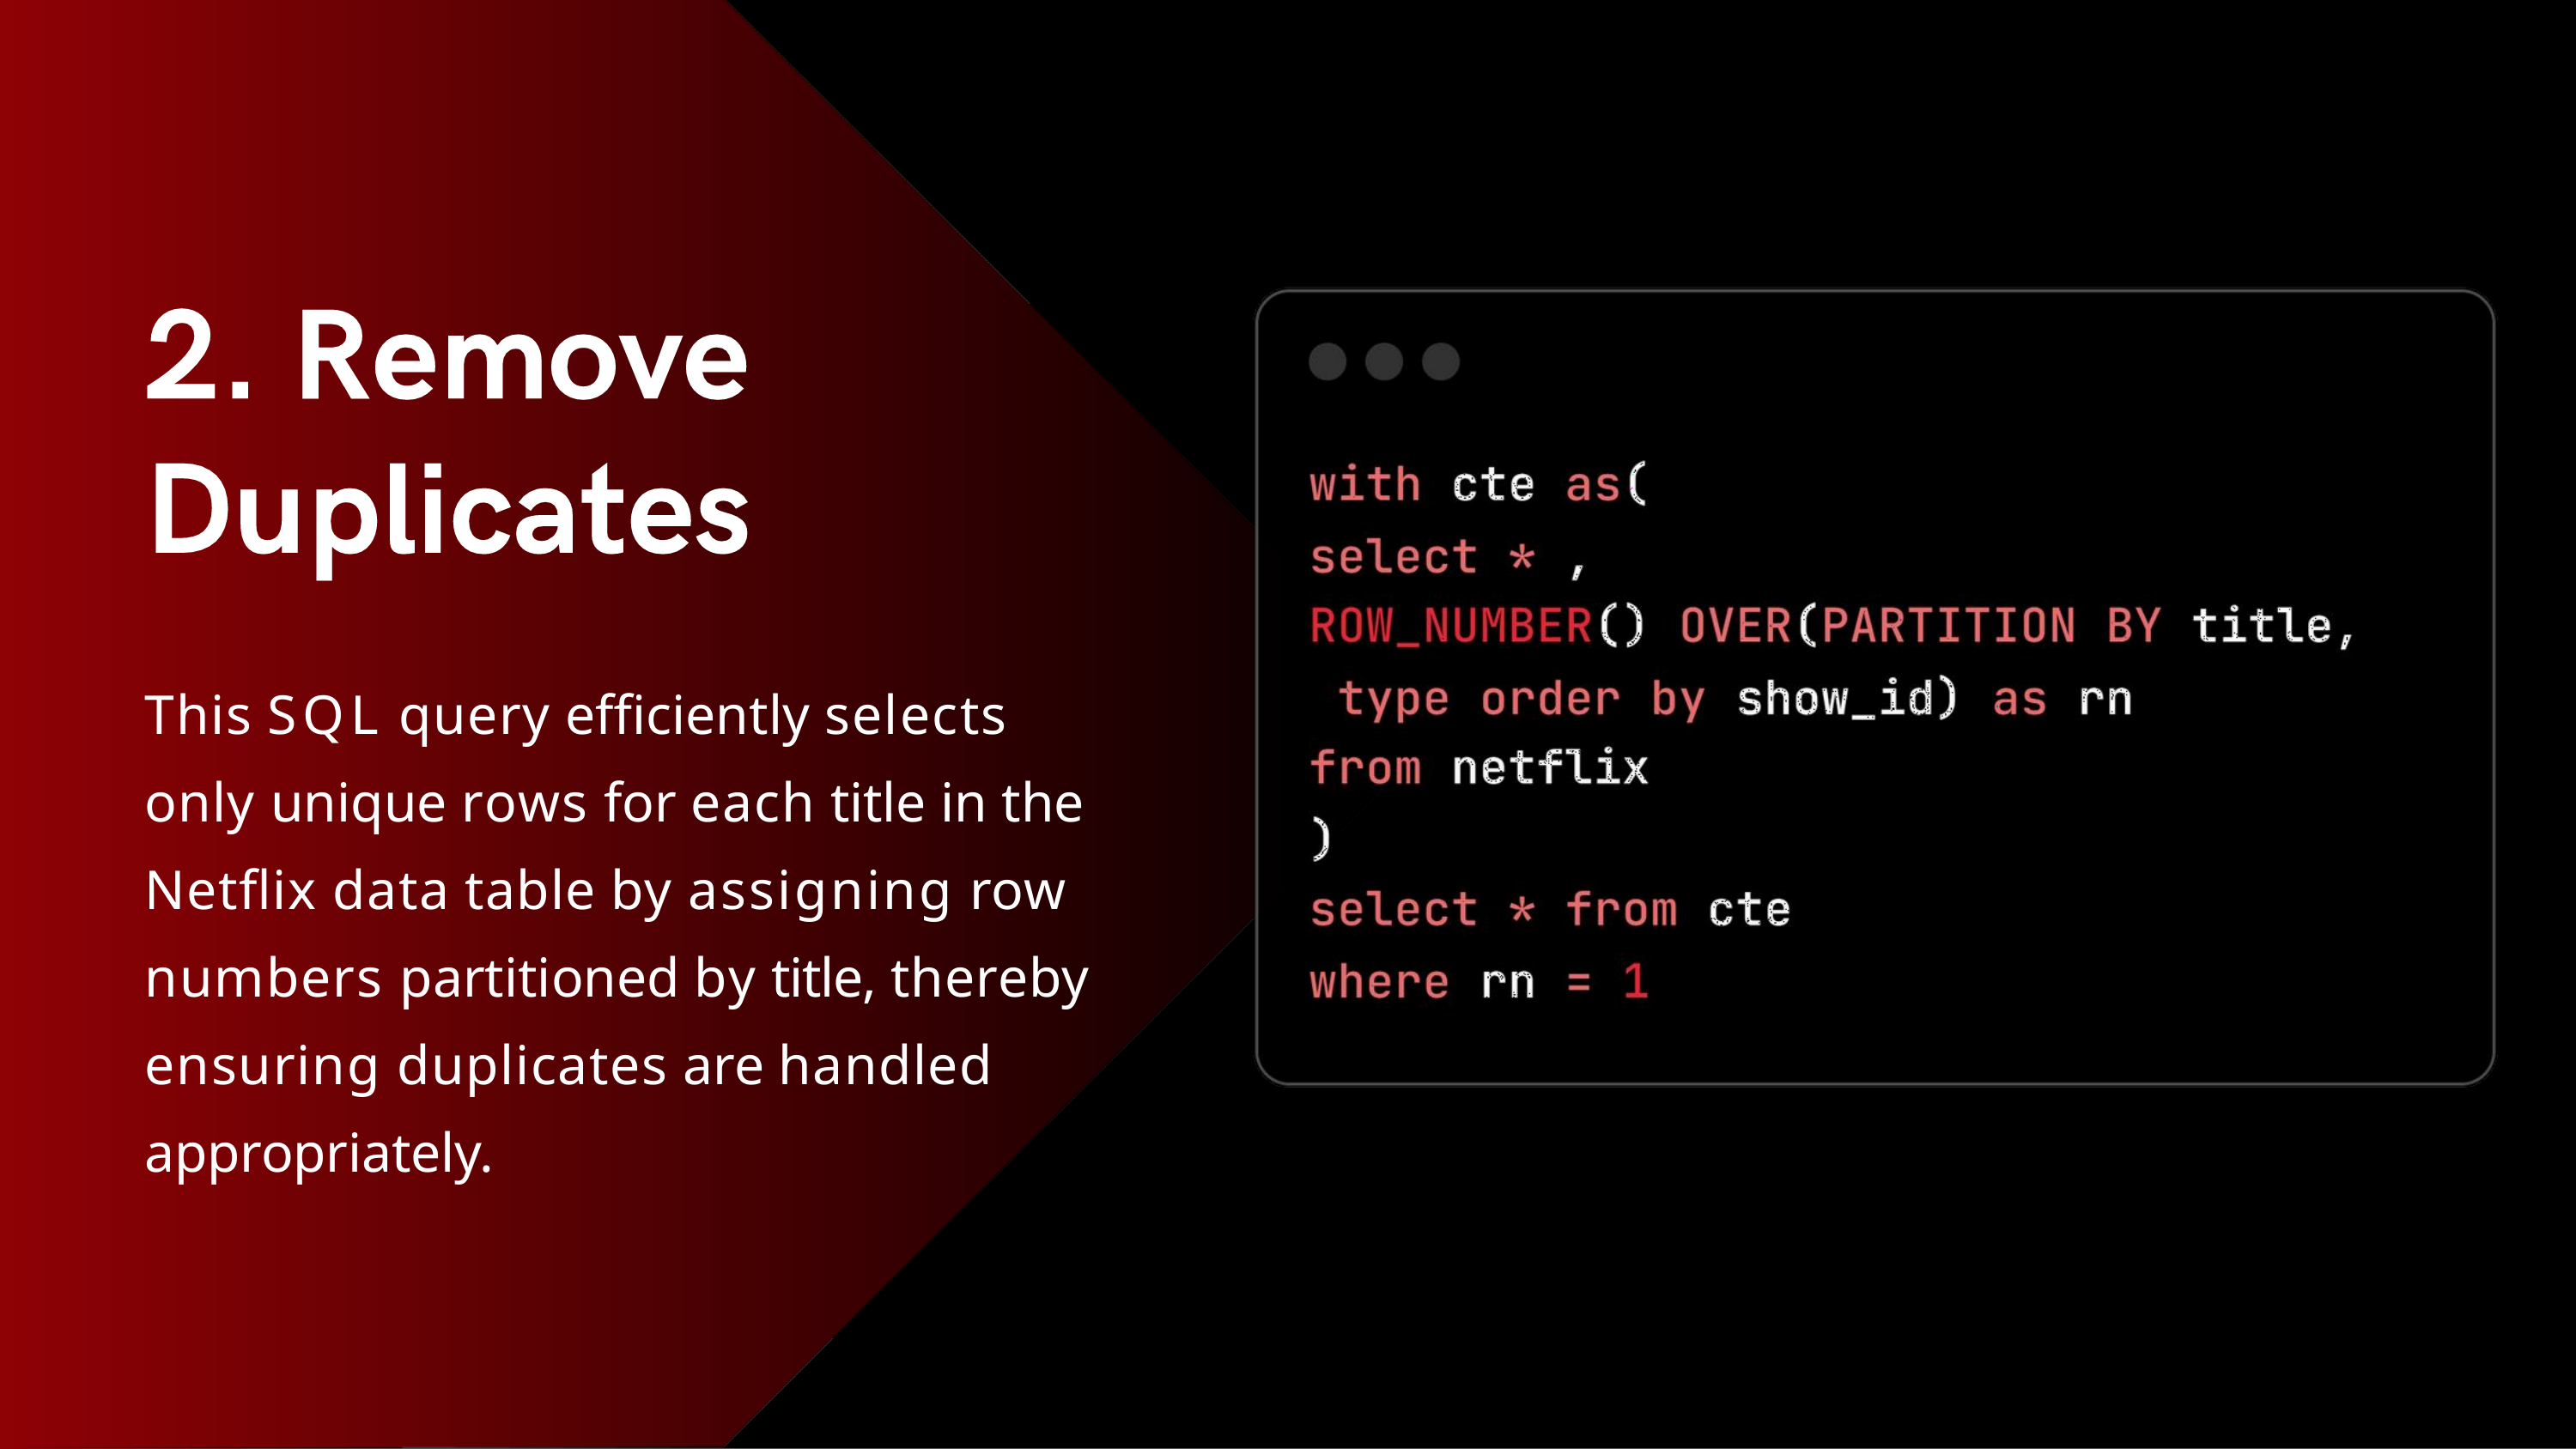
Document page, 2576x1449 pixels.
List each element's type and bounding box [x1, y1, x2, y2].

text_box [144, 282, 844, 592]
text_box [0, 0, 2576, 1449]
